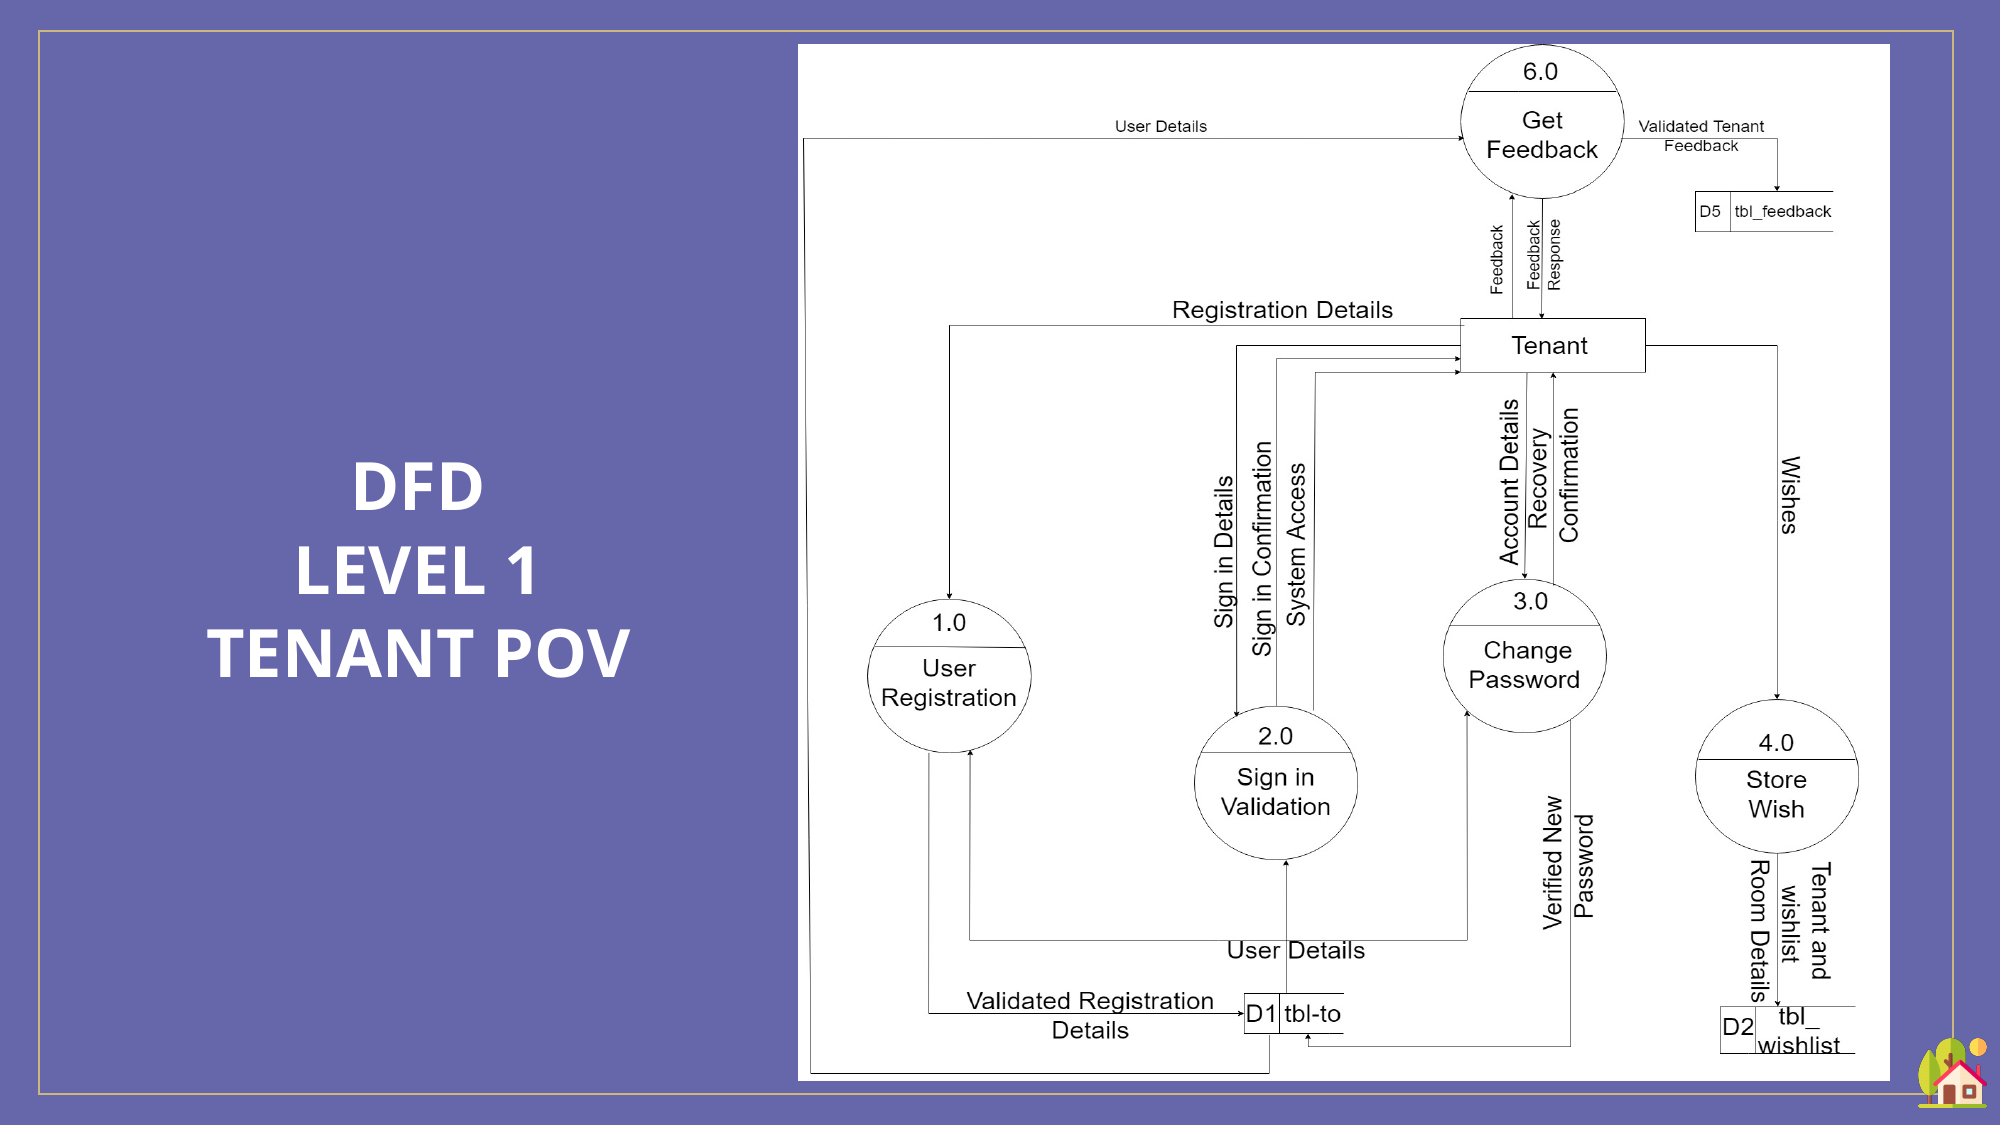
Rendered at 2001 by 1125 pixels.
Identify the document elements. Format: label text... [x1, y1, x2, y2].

text_box [38, 30, 1954, 1095]
picture [1918, 1038, 1987, 1108]
title DFD LEVEL 1 TENANT POV [66, 426, 771, 699]
picture [798, 44, 1890, 1081]
